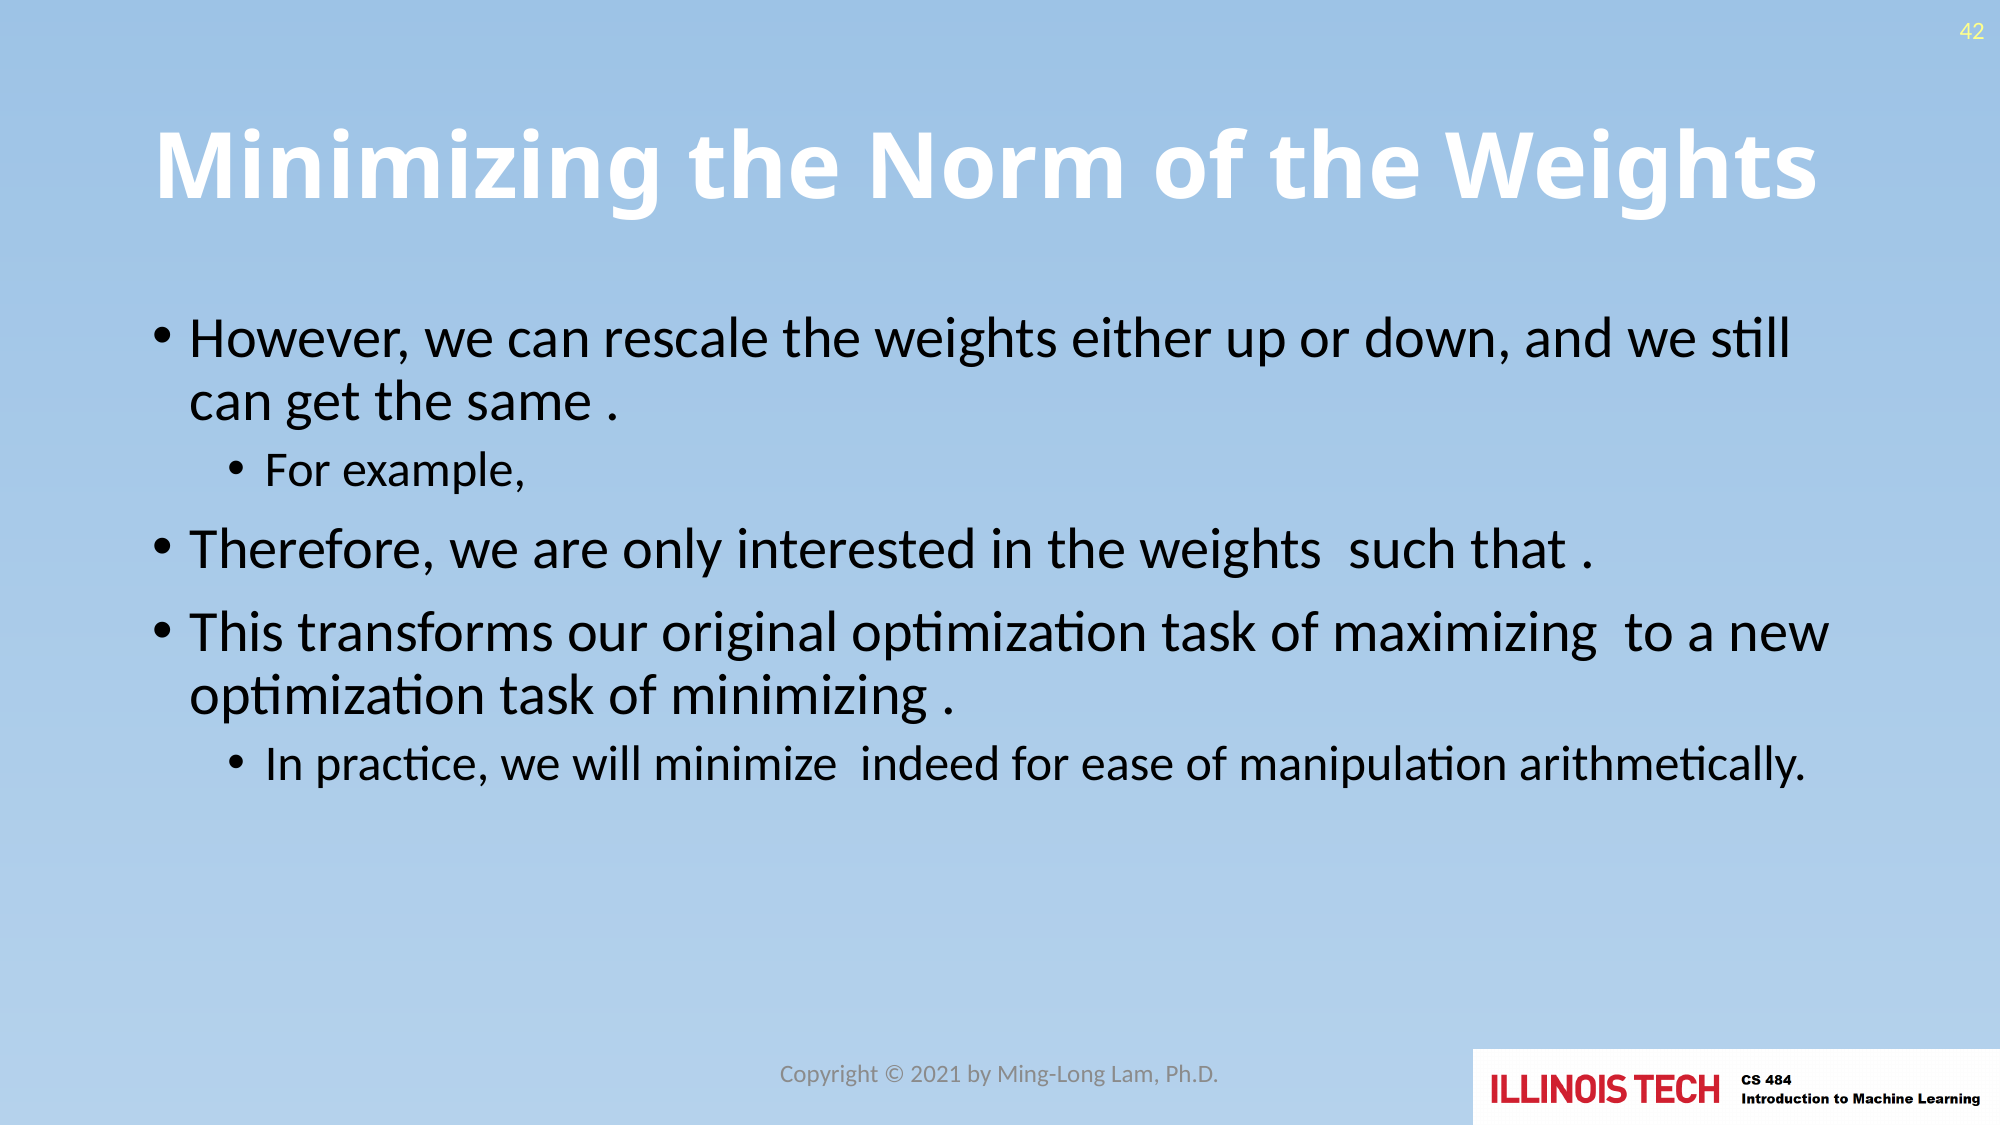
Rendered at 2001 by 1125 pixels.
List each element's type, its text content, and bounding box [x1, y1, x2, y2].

slide_number 42 [1550, 0, 2000, 60]
title Minimizing the Norm of the Weights [137, 59, 1863, 278]
footer Copyright © 2021 by Ming-Long Lam, Ph.D. [662, 1042, 1338, 1103]
picture [1473, 1049, 2000, 1125]
